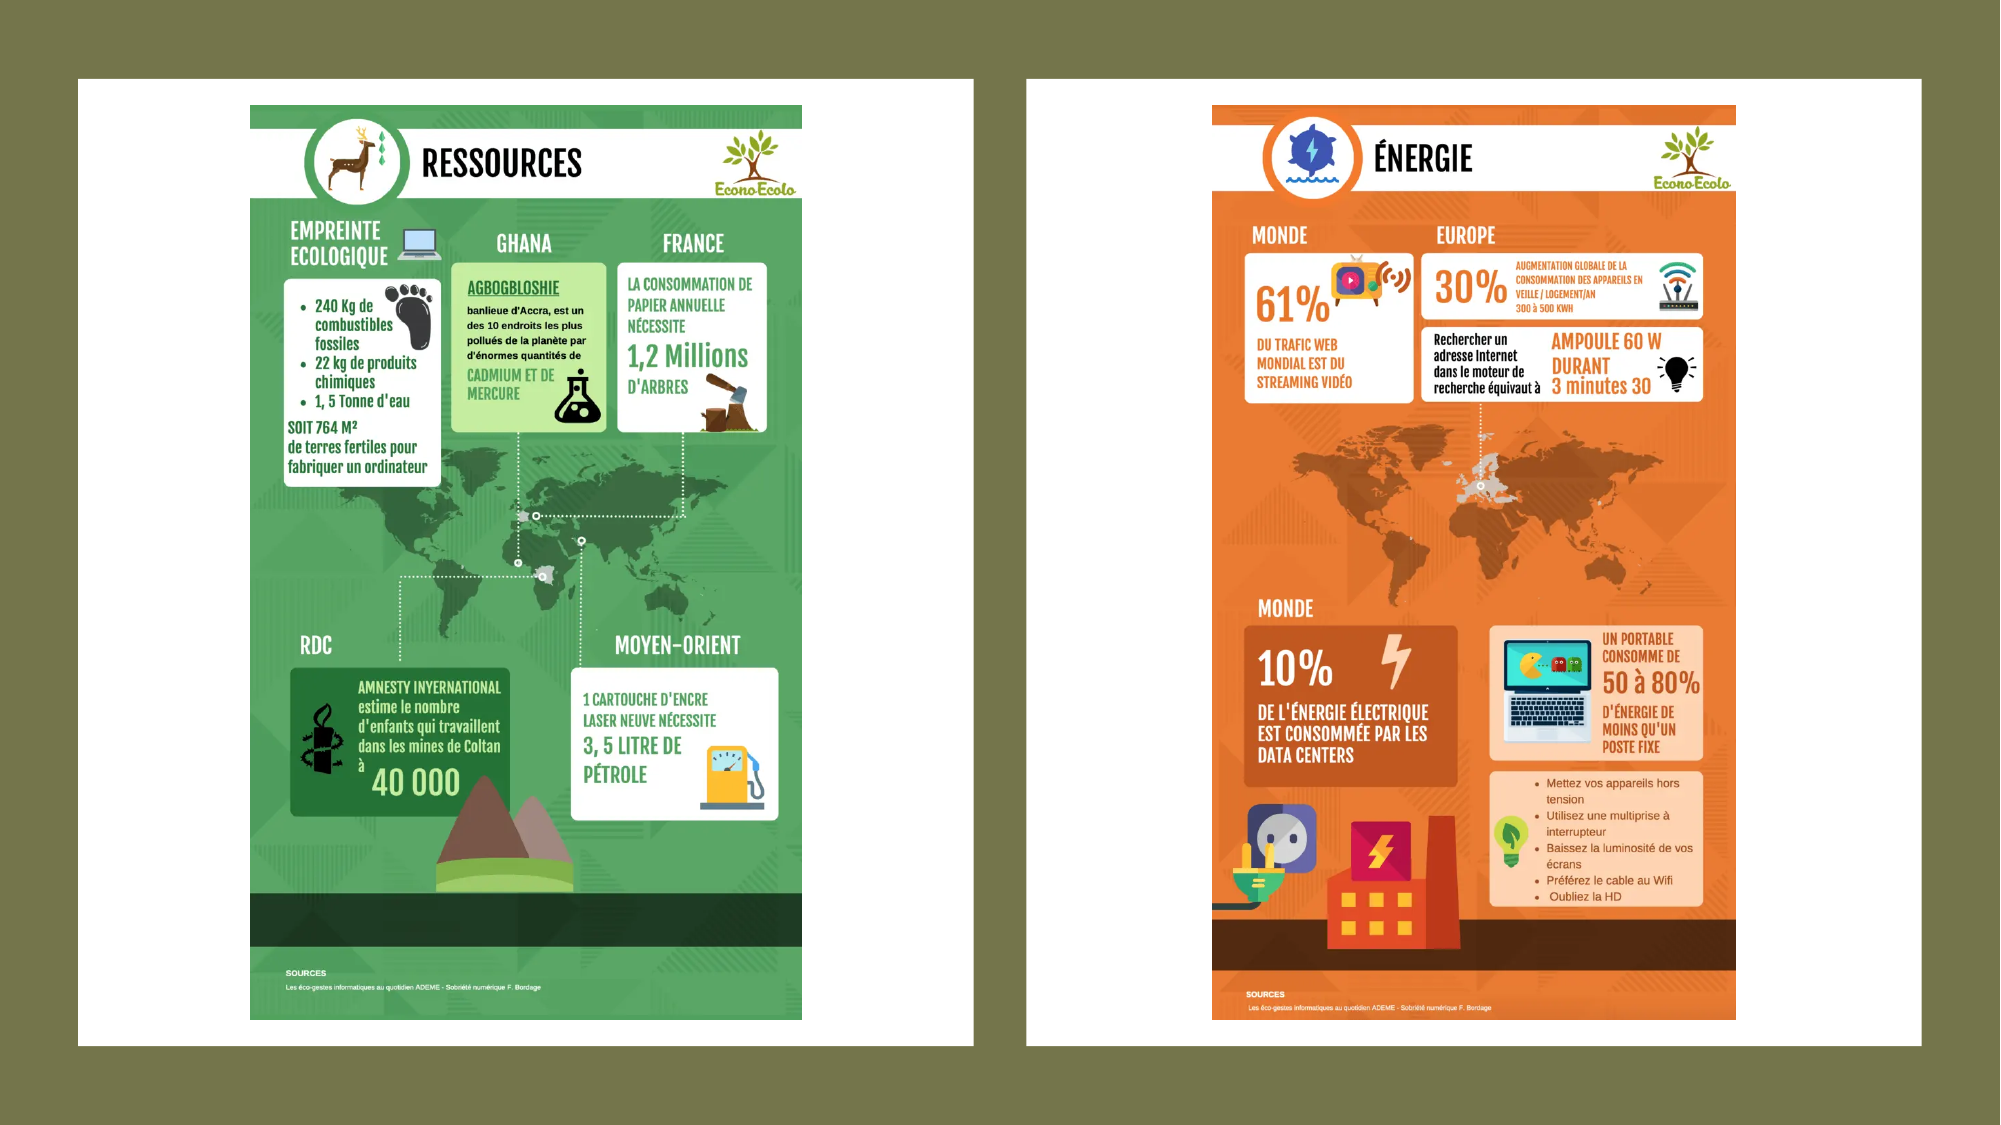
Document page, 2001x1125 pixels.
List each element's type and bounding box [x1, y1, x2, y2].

text_box [0, 0, 2000, 1125]
picture [1211, 104, 1737, 1020]
text_box [77, 77, 975, 1048]
text_box [1025, 77, 1923, 1048]
picture [250, 104, 802, 1020]
